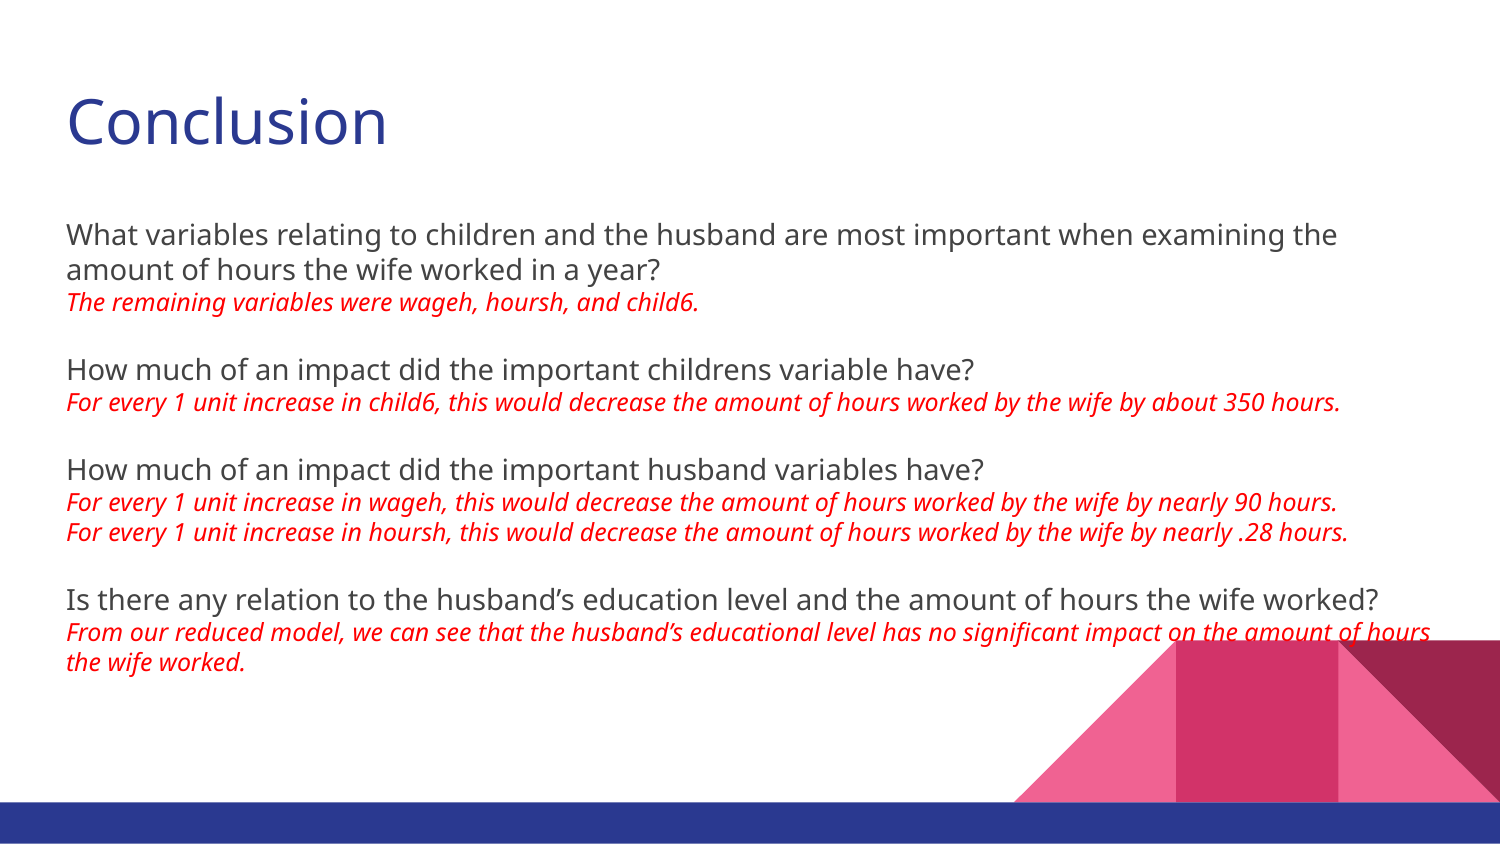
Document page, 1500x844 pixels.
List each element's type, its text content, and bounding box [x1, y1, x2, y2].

list What variables relating to children and the husband are most important when examining the amount of hours the wife worked in a year? The remaining variables were wageh, hoursh, and child6. How much of an impact did the important childrens variable have? For every 1 unit increase in child6, this would decrease the amount of hours worked by the wife by about 350 hours. How much of an impact did the important husband variables have? For every 1 unit increase in wageh, this would decrease the amount of hours worked by the wife by nearly 90 hours. For every 1 unit increase in hoursh, this would decrease the amount of hours worked by the wife by nearly .28 hours. Is there any relation to the husband’s education level and the amount of hours the wife worked? From our reduced model, we can see that the husband’s educational level has no significant impact on the amount of hours the wife worked. [51, 201, 1449, 750]
title Conclusion [51, 67, 1449, 167]
